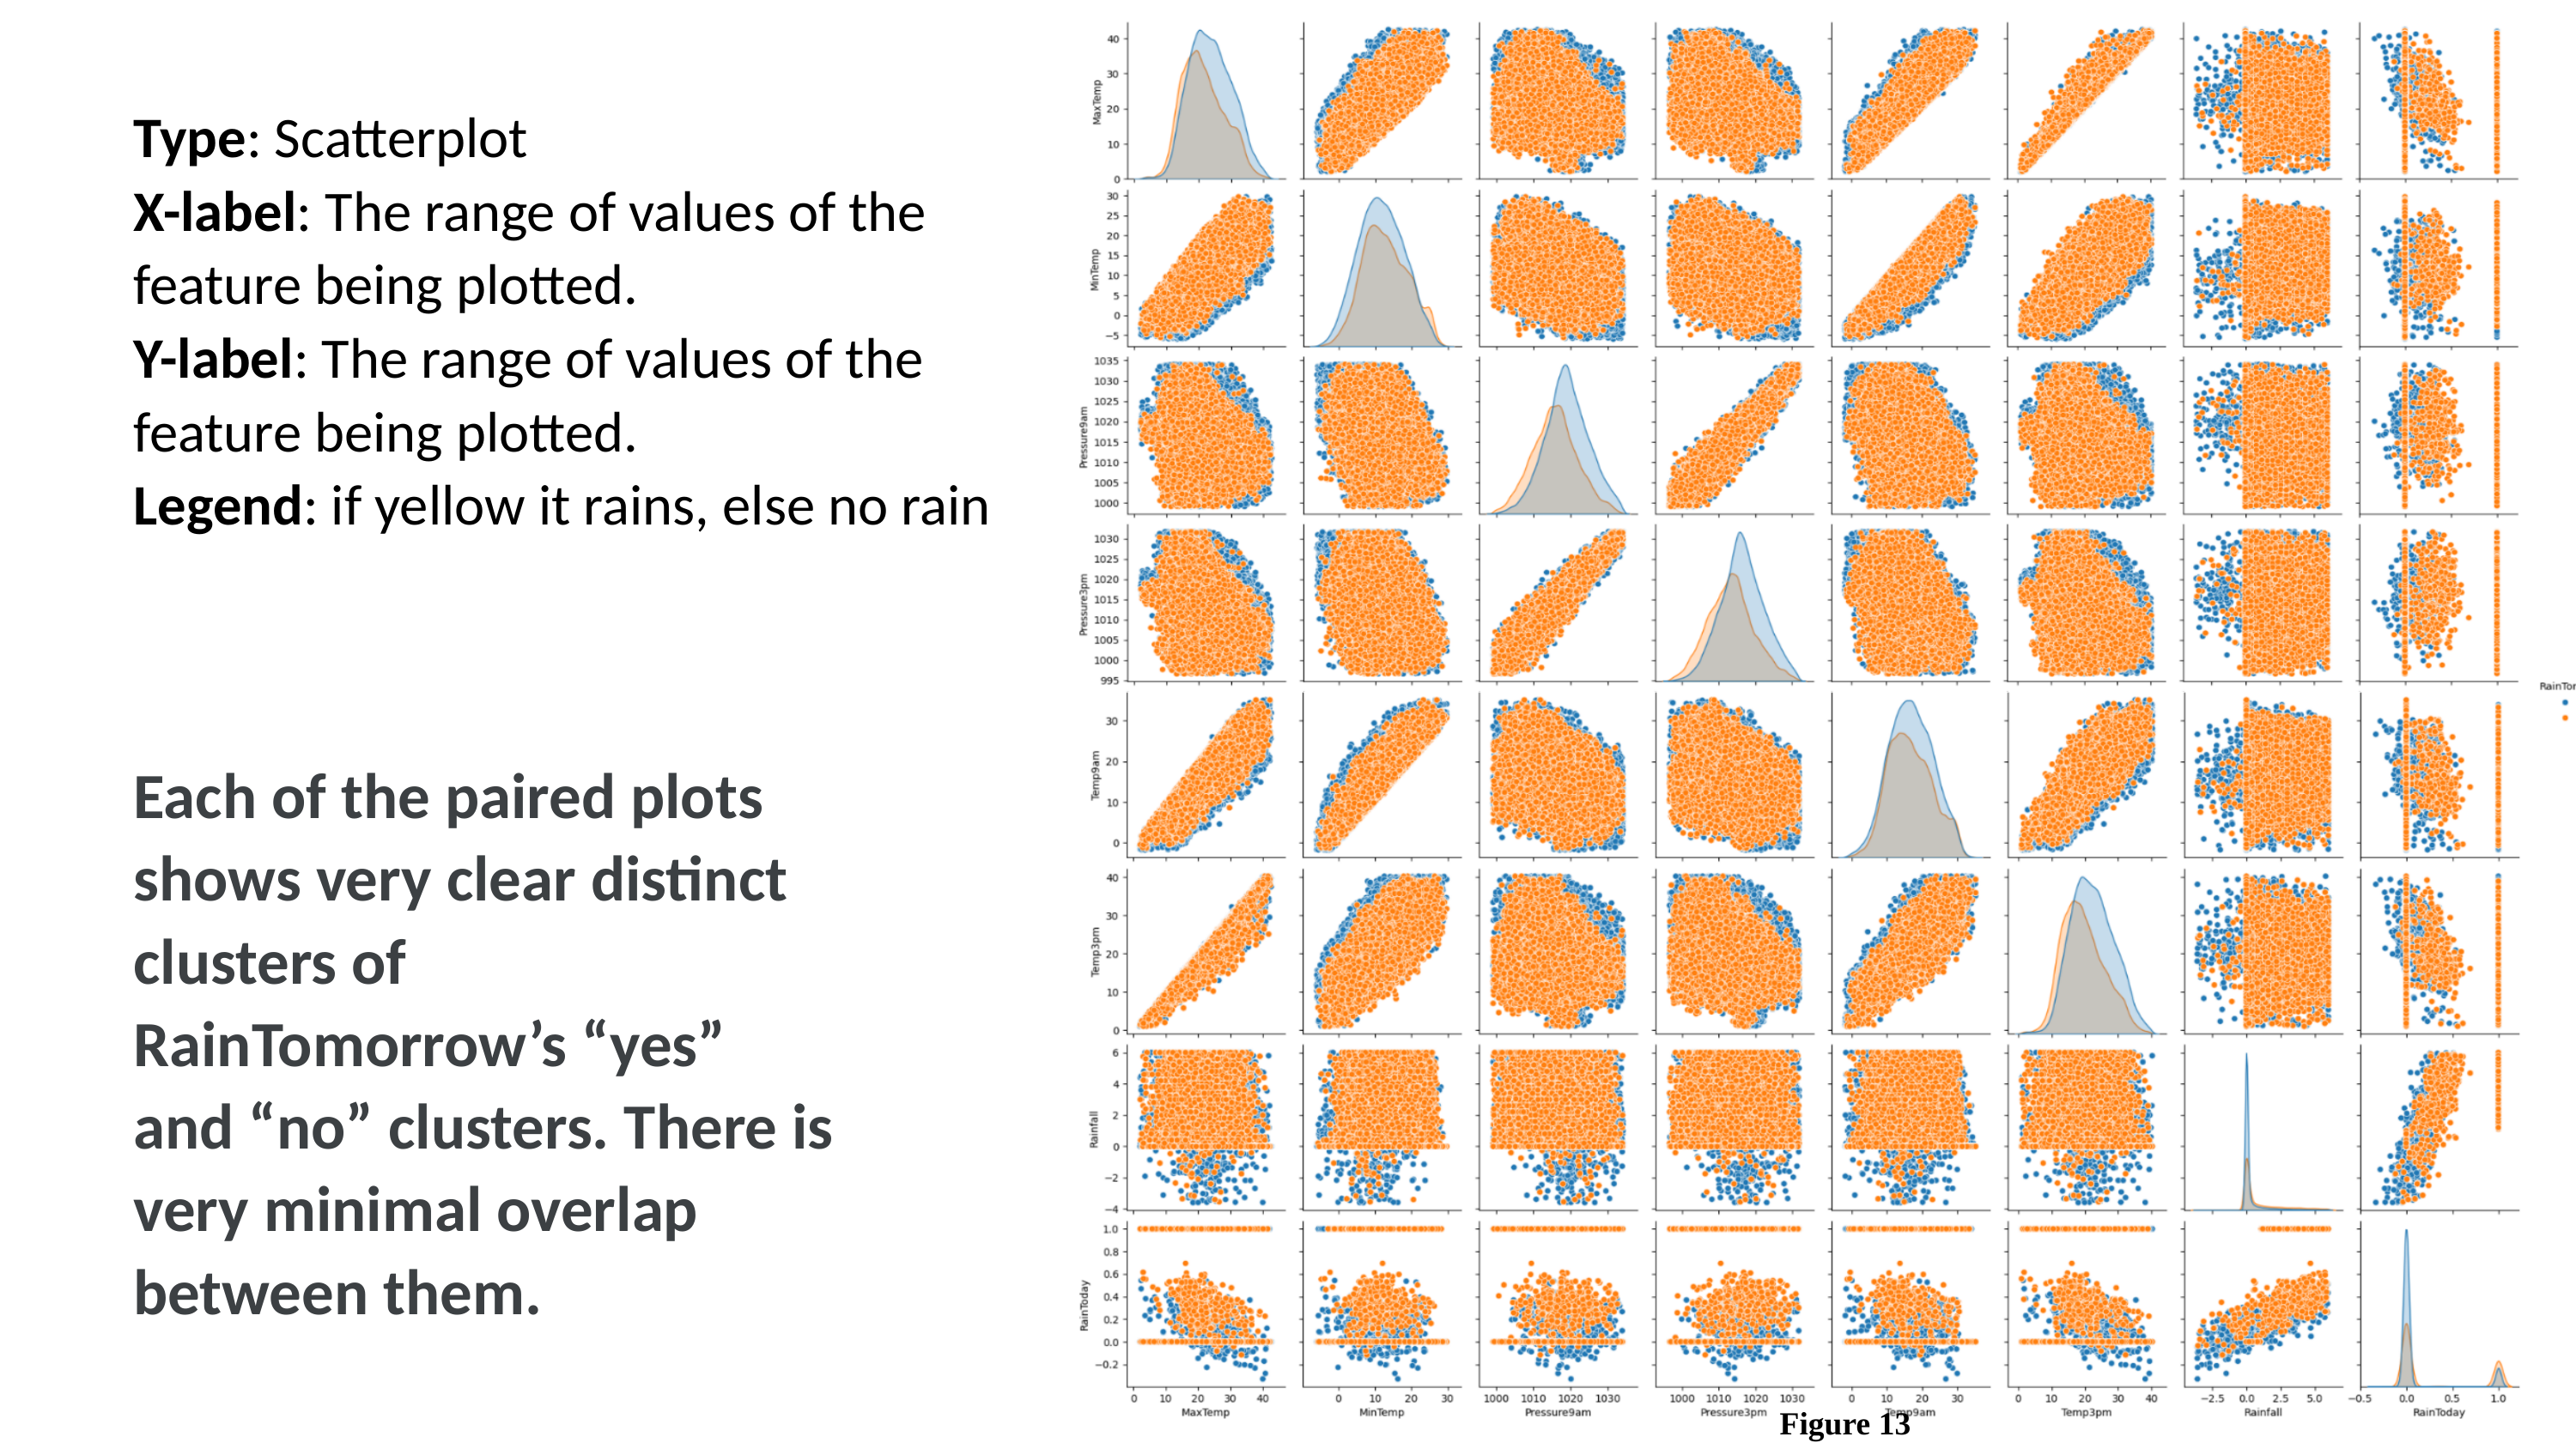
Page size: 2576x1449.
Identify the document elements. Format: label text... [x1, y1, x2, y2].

picture [1072, 15, 2576, 1422]
text_box Figure 13 [1766, 1432, 1924, 1448]
text_box Type: Scatterplot X-label: The range of values of the feature being plotted. Y-label: The range of values of the feature being plotted. Legend: if yellow it rains, else no rain [32, 89, 1066, 543]
text_box Each of the paired plots shows very clear distinct clusters of RainTomorrow’s “yes” and “no” clusters. There is very minimal overlap between them. [32, 742, 848, 1334]
